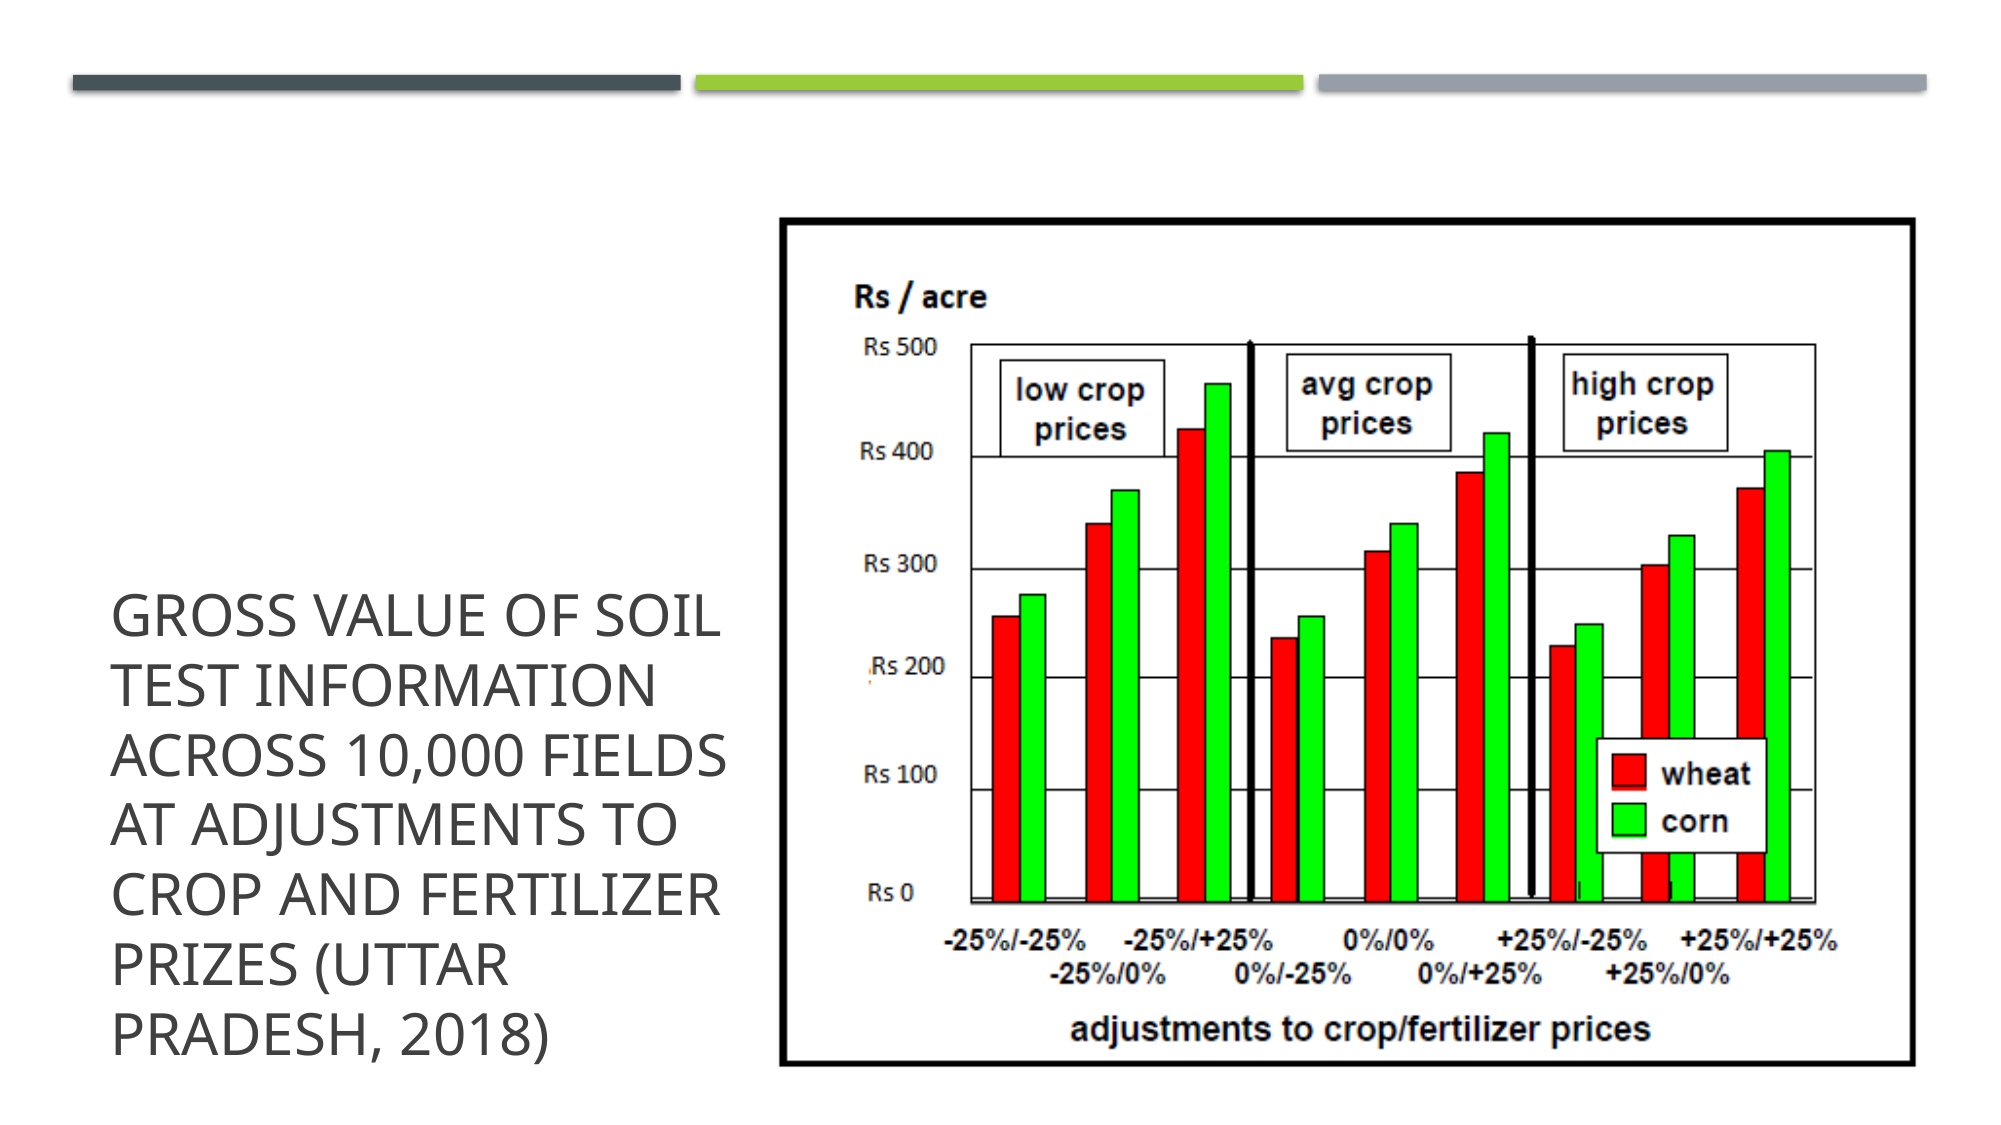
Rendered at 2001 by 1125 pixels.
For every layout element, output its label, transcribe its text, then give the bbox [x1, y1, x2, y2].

picture [774, 209, 2000, 1076]
title Gross value of soil test information across 10,000 fields at adjustments to crop and fertilizer prizes (UTTAR PRADESH, 2018) [95, 115, 775, 1075]
